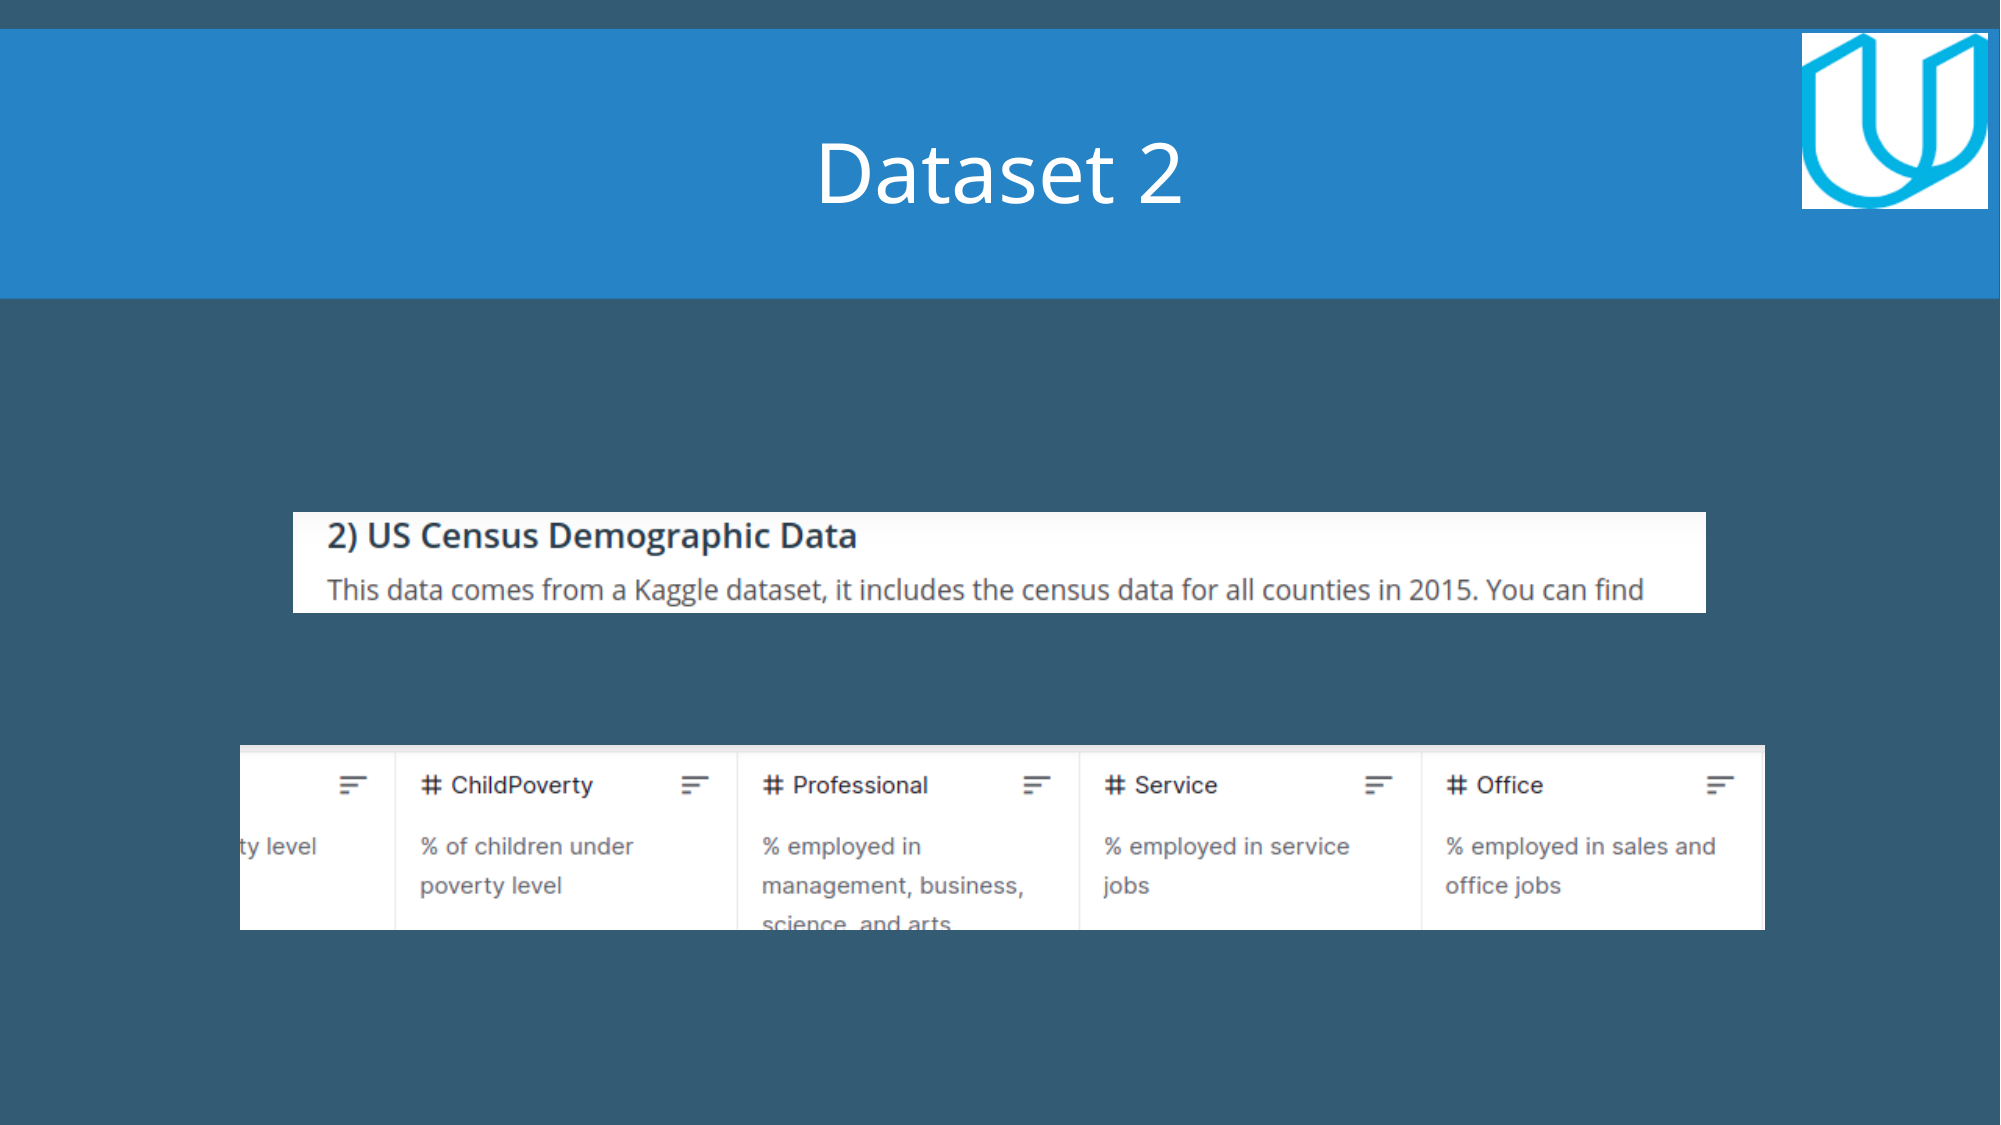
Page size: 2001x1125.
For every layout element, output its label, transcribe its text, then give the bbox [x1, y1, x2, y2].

picture [1816, 47, 1911, 197]
picture [239, 745, 1765, 930]
picture [1932, 48, 1973, 166]
picture [1802, 149, 1866, 209]
text_box [197, 329, 1802, 1020]
picture [1802, 33, 1988, 167]
picture [1876, 124, 1988, 209]
picture [293, 512, 1707, 613]
text_box Dataset 2 [197, 46, 1802, 294]
